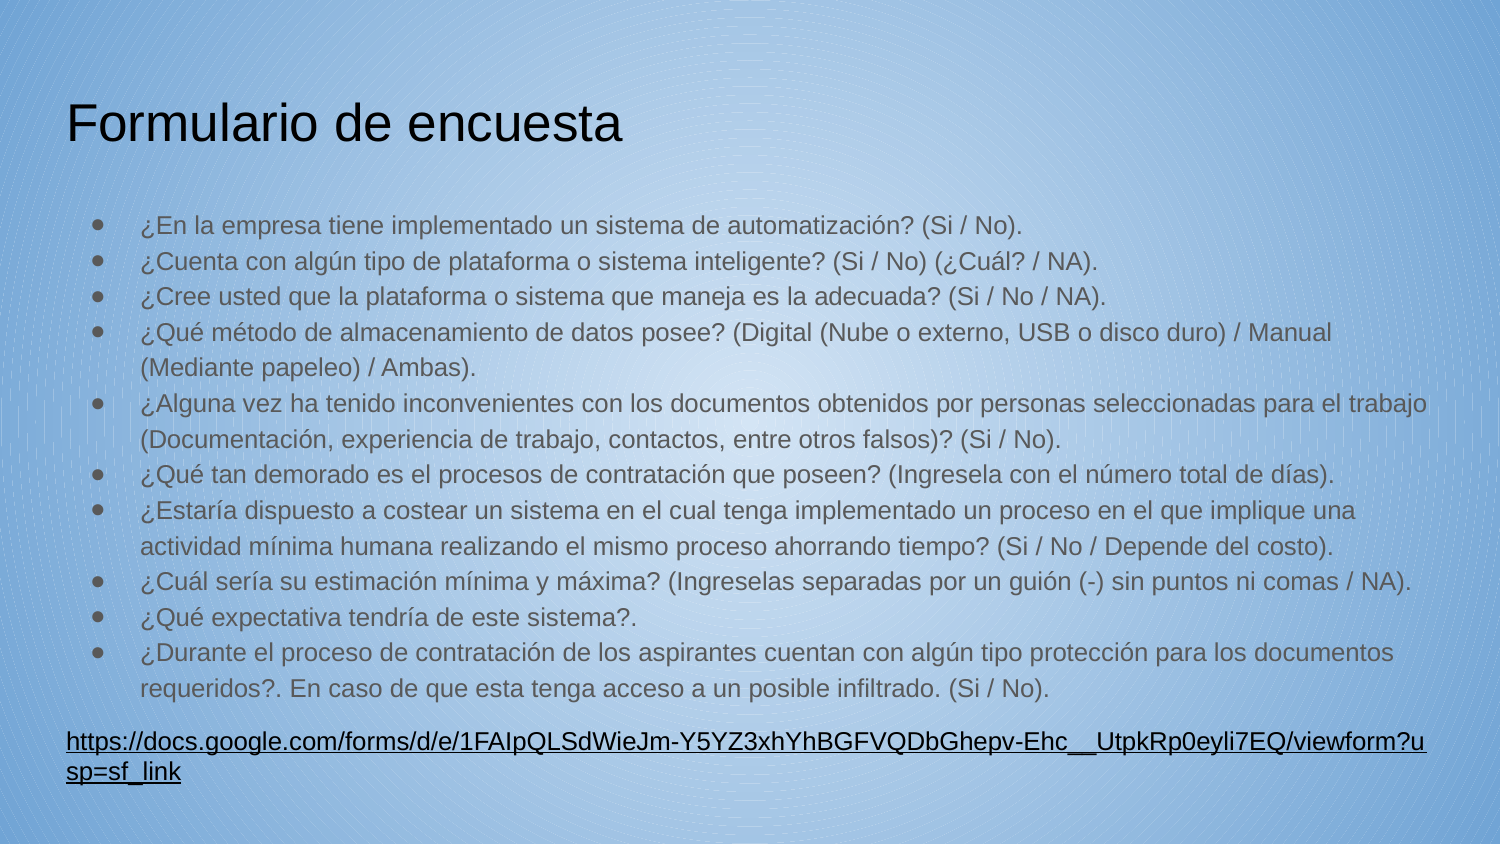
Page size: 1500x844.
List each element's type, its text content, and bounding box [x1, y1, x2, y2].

list ¿En la empresa tiene implementado un sistema de automatización? (Si / No). ¿Cuenta con algún tipo de plataforma o sistema inteligente? (Si / No) (¿Cuál? / NA). ¿Cree usted que la plataforma o sistema que maneja es la adecuada? (Si / No / NA). ¿Qué método de almacenamiento de datos posee? (Digital (Nube o externo, USB o disco duro) / Manual (Mediante papeleo) / Ambas). ¿Alguna vez ha tenido inconvenientes con los documentos obtenidos por personas seleccionadas para el trabajo (Documentación, experiencia de trabajo, contactos, entre otros falsos)? (Si / No). ¿Qué tan demorado es el procesos de contratación que poseen? (Ingresela con el número total de días). ¿Estaría dispuesto a costear un sistema en el cual tenga implementado un proceso en el que implique una actividad mínima humana realizando el mismo proceso ahorrando tiempo? (Si / No / Depende del costo). ¿Cuál sería su estimación mínima y máxima? (Ingreselas separadas por un guión (-) sin puntos ni comas / NA). ¿Qué expectativa tendría de este sistema?. ¿Durante el proceso de contratación de los aspirantes cuentan con algún tipo protección para los documentos requeridos?. En caso de que esta tenga acceso a un posible infiltrado. (Si / No). https://docs.google.com/forms/d/e/1FAIpQLSdWieJm-Y5YZ3xhYhBGFVQDbGhepv-Ehc__UtpkRp0eyli7EQ/viewform?usp=sf_link [51, 189, 1449, 799]
title Formulario de encuesta [51, 72, 1449, 167]
